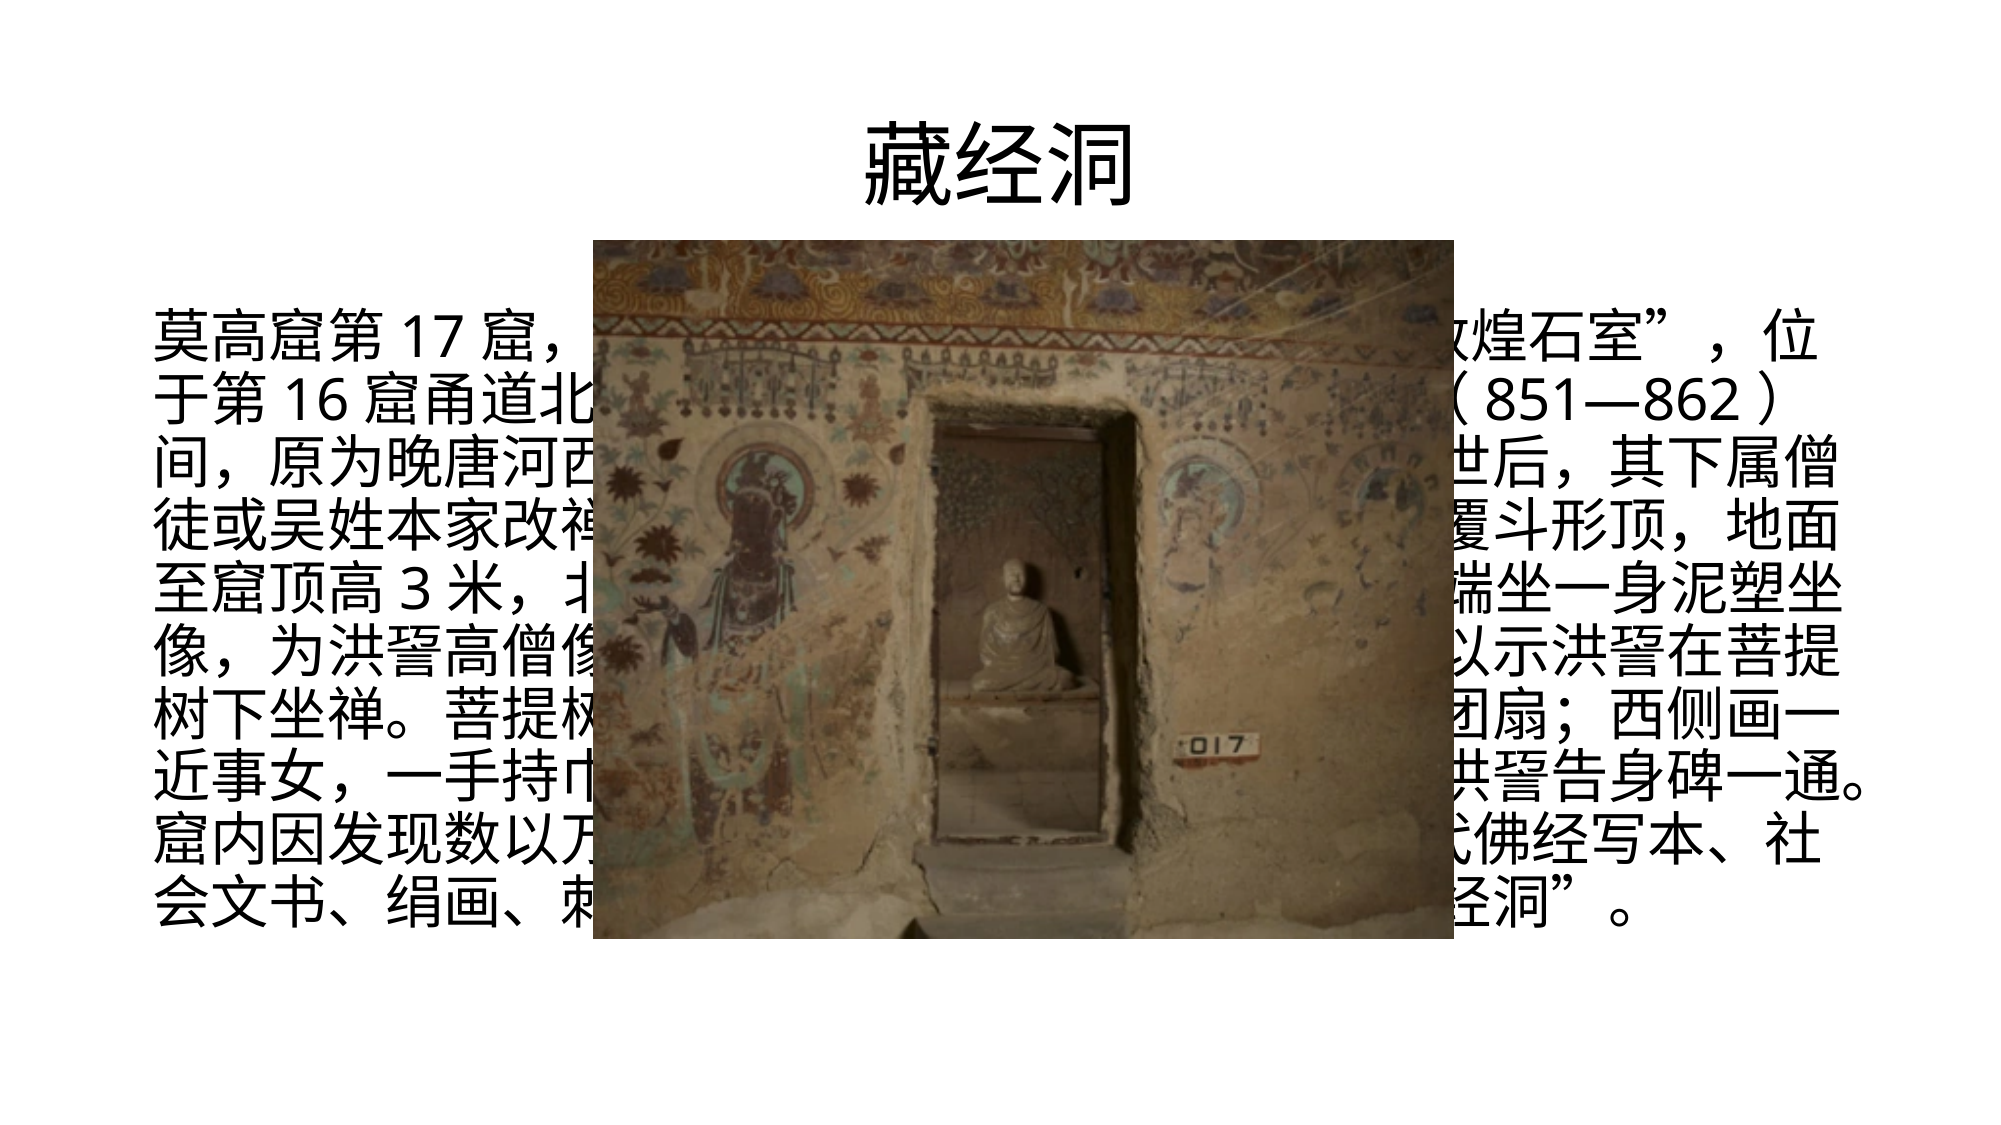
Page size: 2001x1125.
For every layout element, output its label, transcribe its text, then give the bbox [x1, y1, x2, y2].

picture [593, 240, 1454, 939]
list 莫高窟第17窟，即藏经洞，亦称“鸣沙石室”“敦煌石室”，位于第16窟甬道北壁，建于唐大中五年至咸通三年（851—862）间，原为晚唐河西释门都僧统洪䛒的禅窟，洪䛒逝世后，其下属僧徒或吴姓本家改禅窟为影堂。此窟平面近于方形，覆斗形顶，地面至窟顶高3米，北壁前建长方形禅床式低坛，坛上端坐一身泥塑坐像，为洪䛒高僧像。北壁画二菩提树，枝叶相接，以示洪䛒在菩提树下坐禅。菩提树东侧画一比丘尼，双手捧持对凤团扇；西侧画一近事女，一手持巾，一手执杖。西壁嵌有大中五年洪䛒告身碑一通。窟内因发现数以万计从公元4世纪到11世纪的古代佛经写本、社会文书、绢画、刺绣、法器等文物，故而俗称“藏经洞”。 [137, 299, 1863, 1014]
title 藏经洞 [137, 59, 1863, 278]
